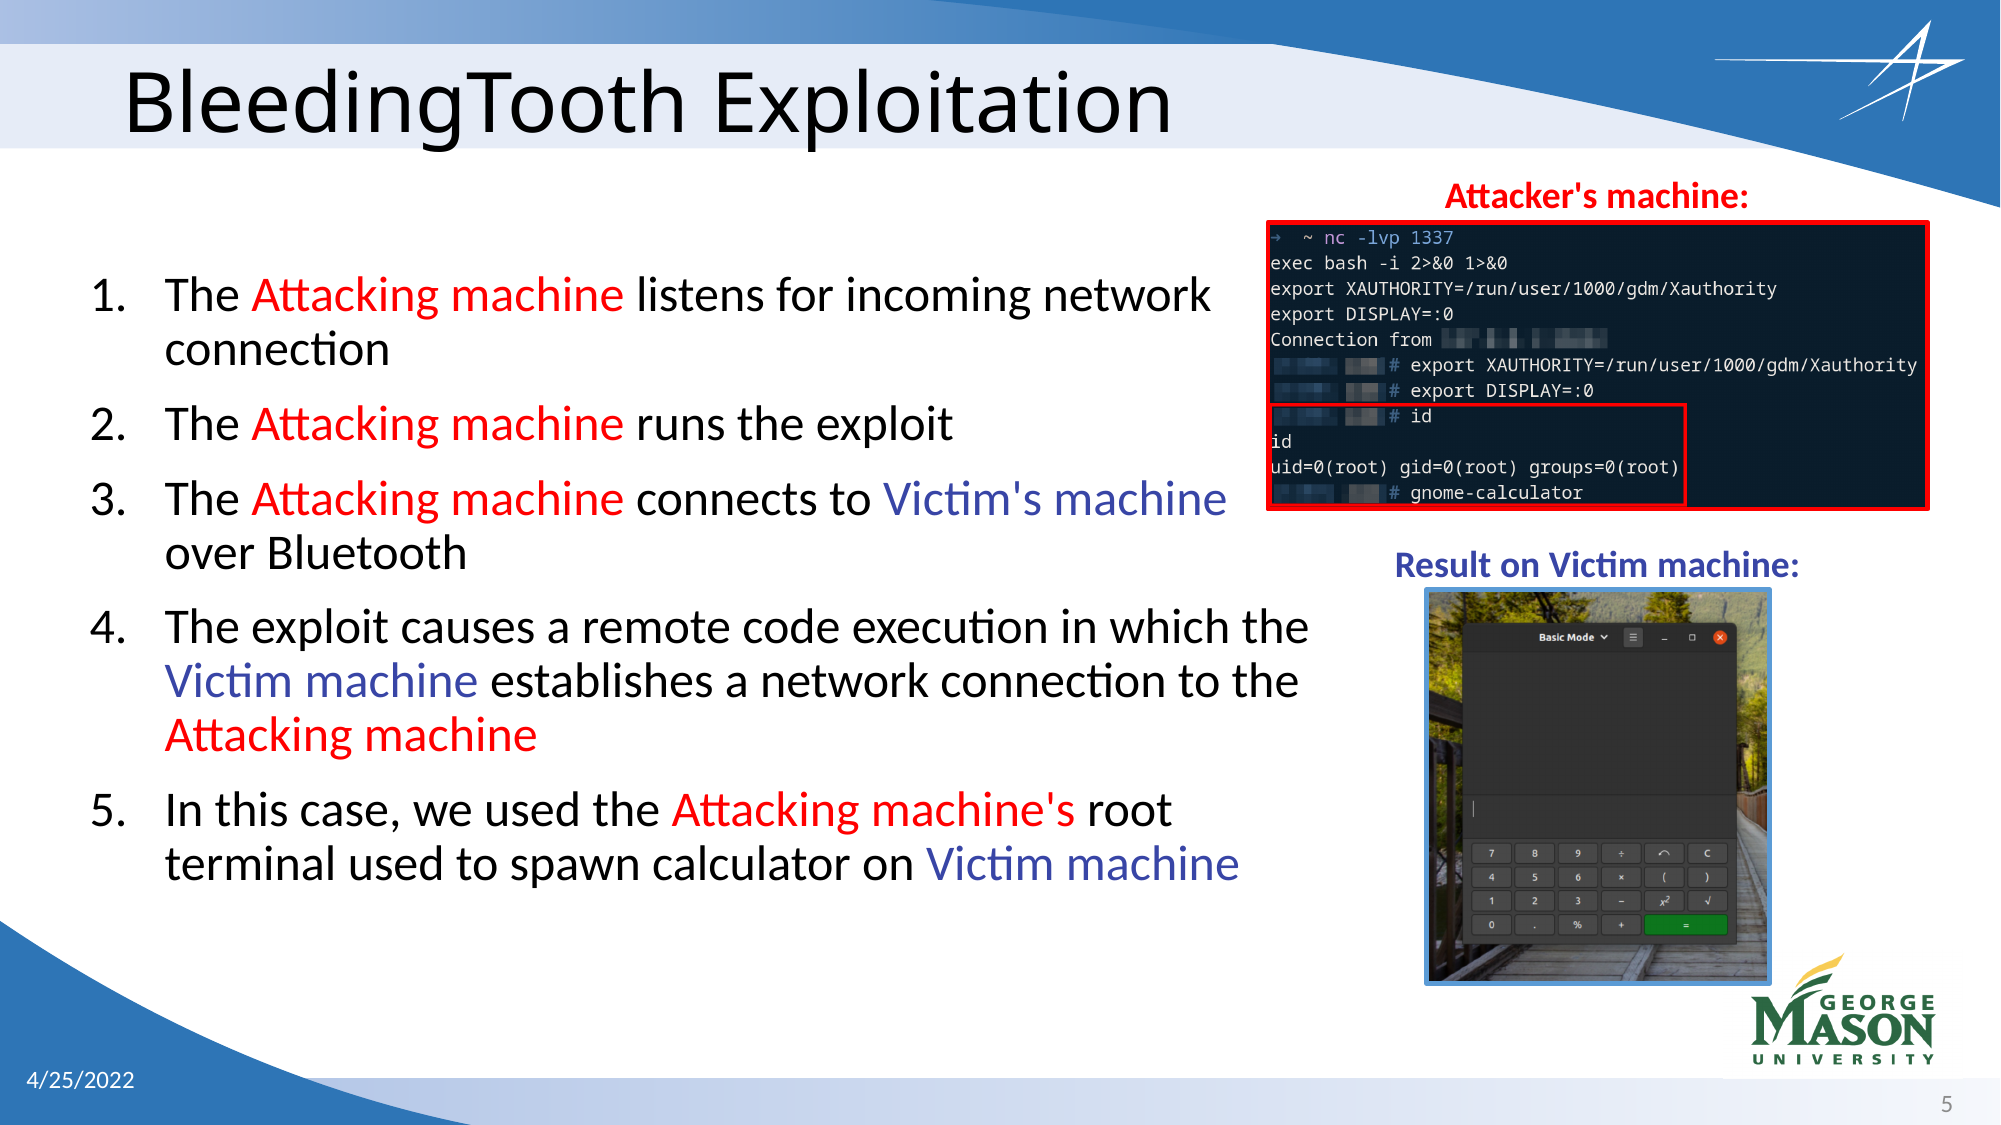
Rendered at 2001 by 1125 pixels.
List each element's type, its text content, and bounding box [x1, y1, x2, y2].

text_box BleedingTooth Exploitation [107, 0, 1833, 215]
text_box Result on Victim machine: [1366, 532, 1829, 593]
slide_number 5 [1518, 1072, 1969, 1125]
list The Attacking machine listens for incoming network connection The Attacking machine runs the exploit The Attacking machine connects to Victim's machine over Bluetooth The exploit causes a remote code execution in which the Victim machine establishes a network connection to the Attacking machine In this case, we used the Attacking machine's root terminal used to spawn calculator on Victim machine [74, 179, 1328, 799]
text_box Attacker's machine: [1419, 215, 1775, 224]
picture [1723, 949, 1963, 1072]
picture [1270, 224, 1926, 507]
picture [1428, 591, 1768, 981]
